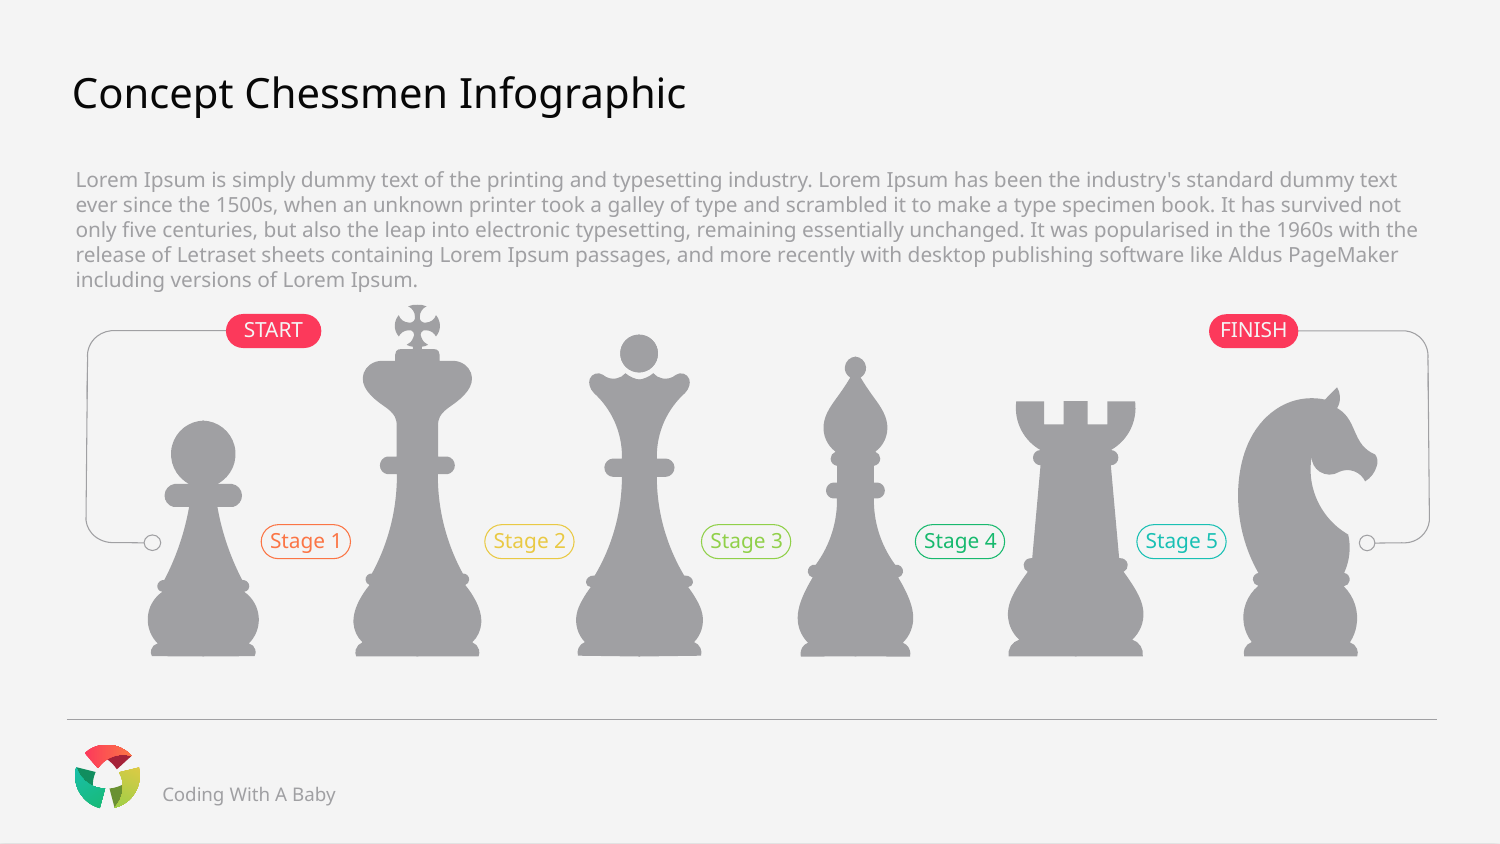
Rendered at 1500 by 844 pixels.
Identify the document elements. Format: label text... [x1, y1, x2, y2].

title Concept Chessmen Infographic [56, 46, 798, 125]
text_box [85, 308, 333, 551]
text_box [575, 334, 704, 657]
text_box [1126, 519, 1238, 561]
text_box [1243, 559, 1358, 657]
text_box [918, 519, 1002, 561]
text_box Lorem Ipsum is simply dummy text of the printing and typesetting industry. Lorem Ipsum has been the industry's standard dummy text ever since the 1500s, when an unknown printer took a galley of type and scrambled it to make a type specimen book. It has survived not only five centuries, but also the leap into electronic typesetting, remaining essentially unchanged. It was popularised in the 1960s with the release of Letraset sheets containing Lorem Ipsum passages, and more recently with desktop publishing software like Aldus PageMaker including versions of Lorem Ipsum. [60, 159, 1437, 300]
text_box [250, 519, 362, 561]
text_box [1198, 309, 1430, 552]
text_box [691, 519, 802, 561]
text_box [474, 519, 586, 561]
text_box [353, 304, 482, 657]
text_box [147, 560, 260, 657]
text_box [1007, 400, 1144, 657]
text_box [797, 356, 914, 657]
